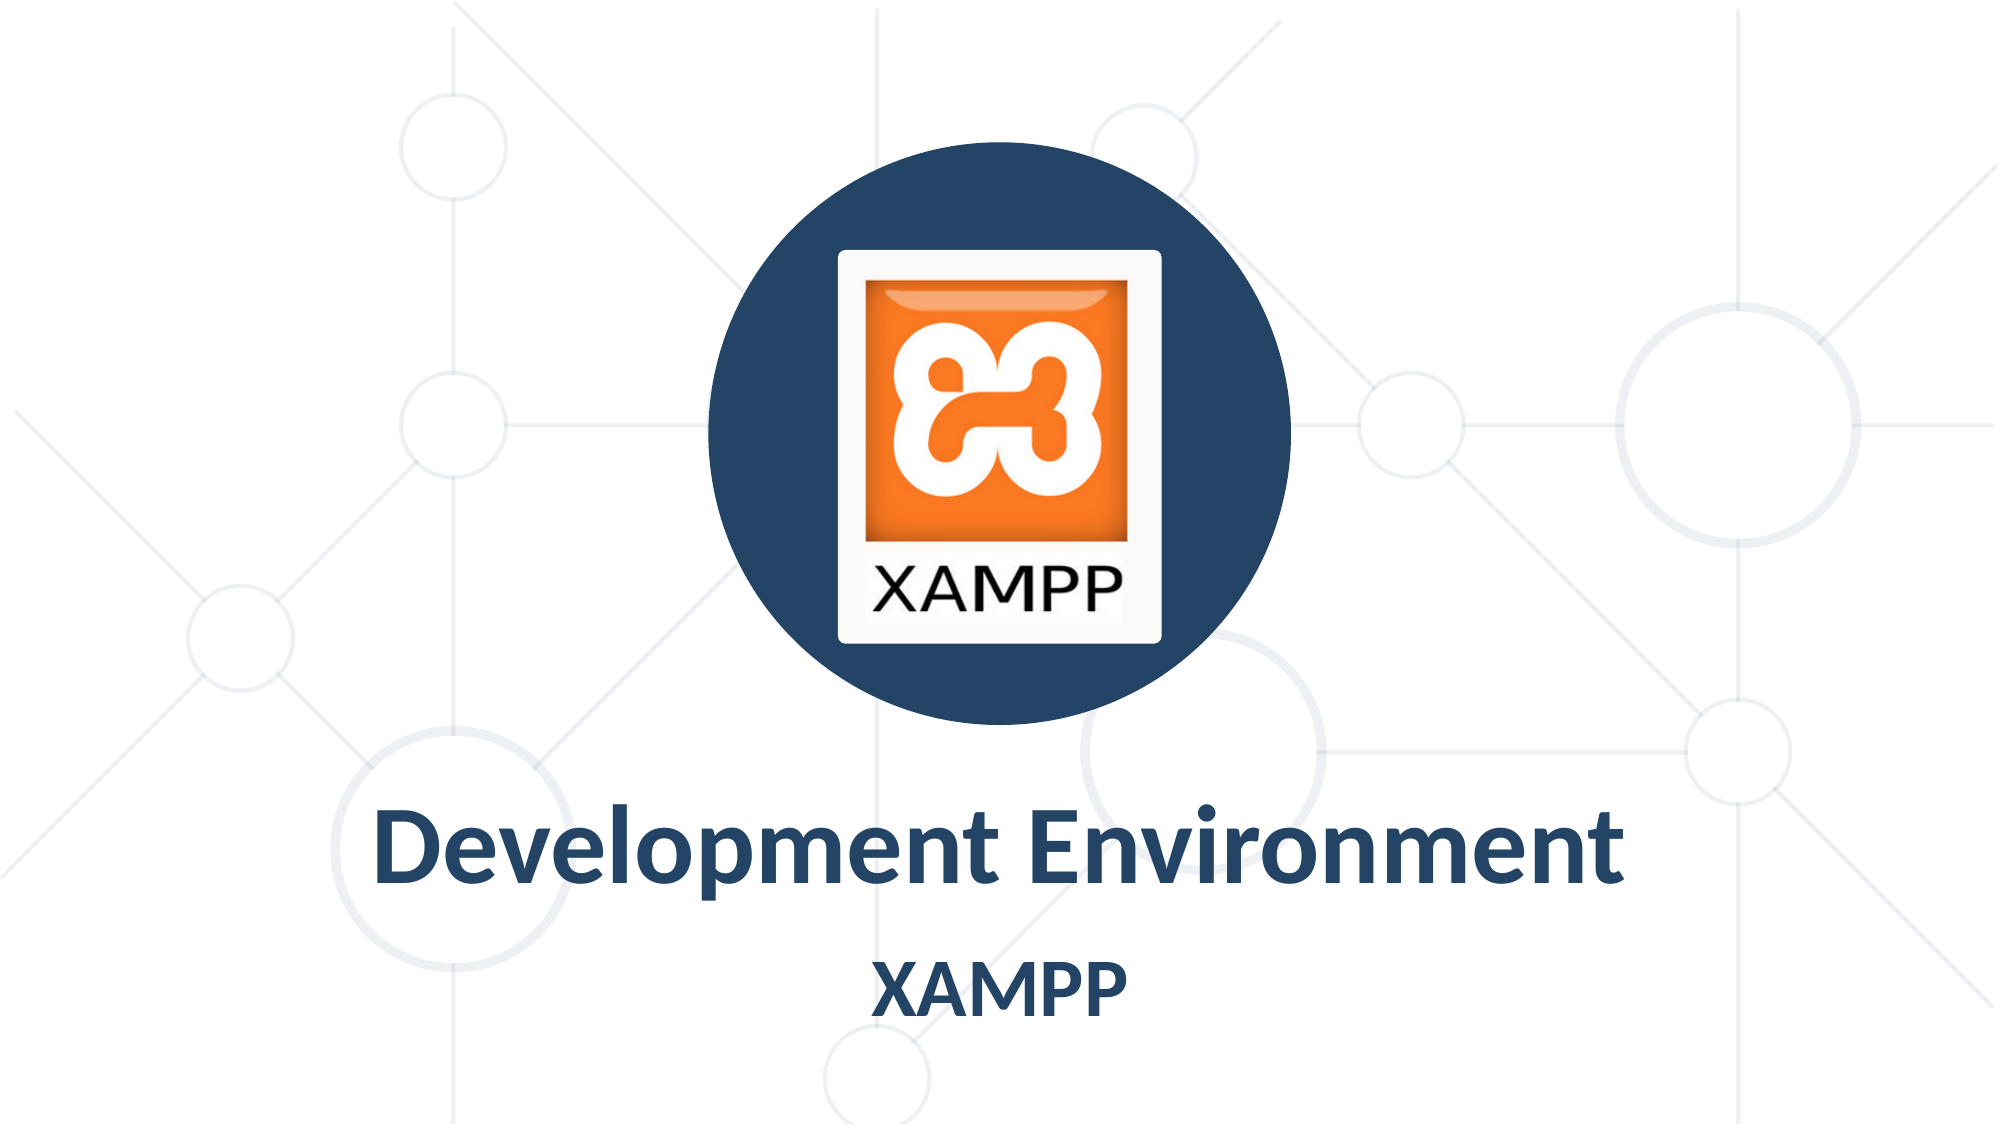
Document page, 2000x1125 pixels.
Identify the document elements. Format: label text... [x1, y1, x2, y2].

list Development Environment [100, 771, 1899, 898]
list XAMPP [100, 939, 1899, 1022]
picture [837, 249, 1162, 644]
